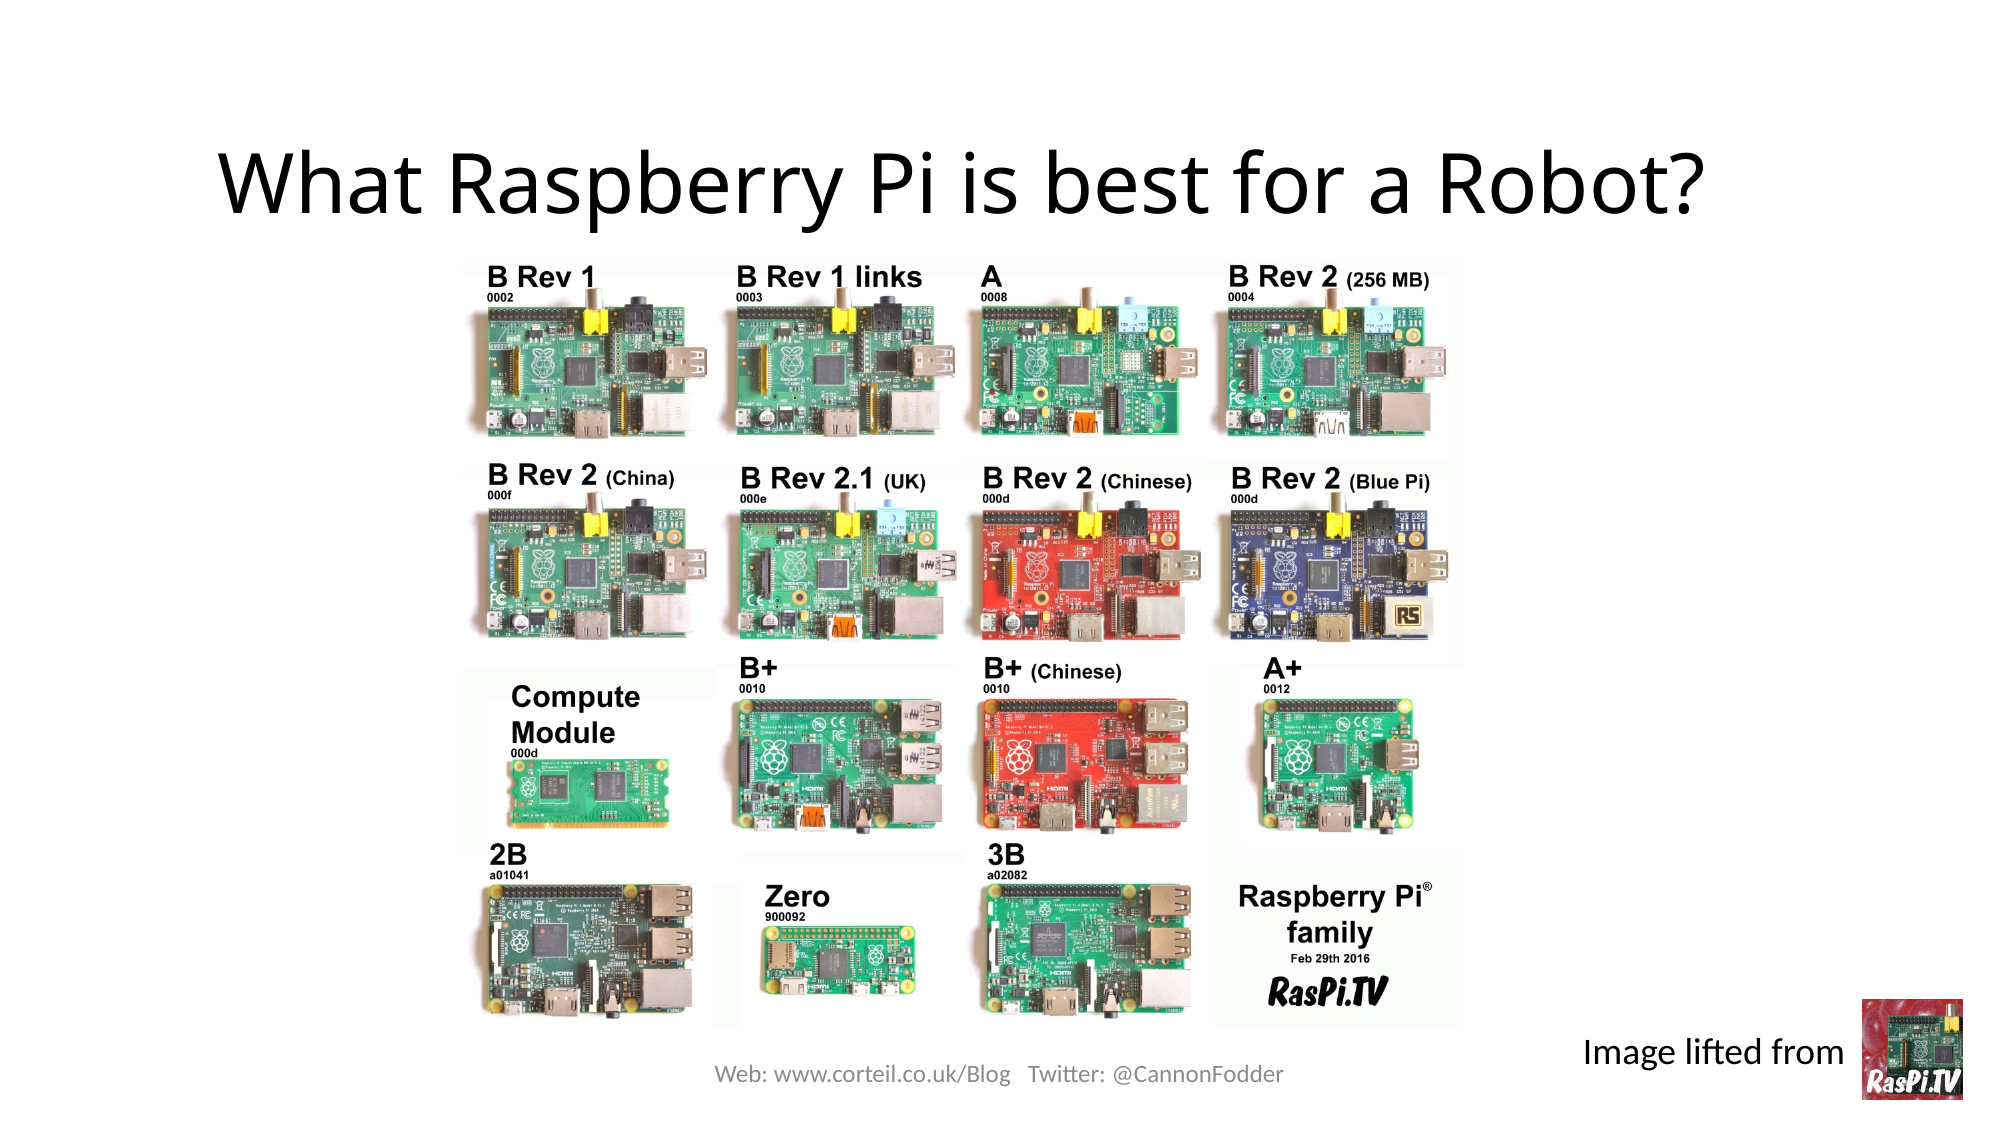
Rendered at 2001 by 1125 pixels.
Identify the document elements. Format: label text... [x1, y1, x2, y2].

picture [1862, 999, 1963, 1100]
title What Raspberry Pi is best for a Robot? [99, 69, 1825, 239]
picture [462, 262, 1463, 1029]
footer Web: www.corteil.co.uk/Blog Twitter: @CannonFodder [662, 1042, 1338, 1103]
text_box Image lifted from [1568, 1019, 1861, 1080]
